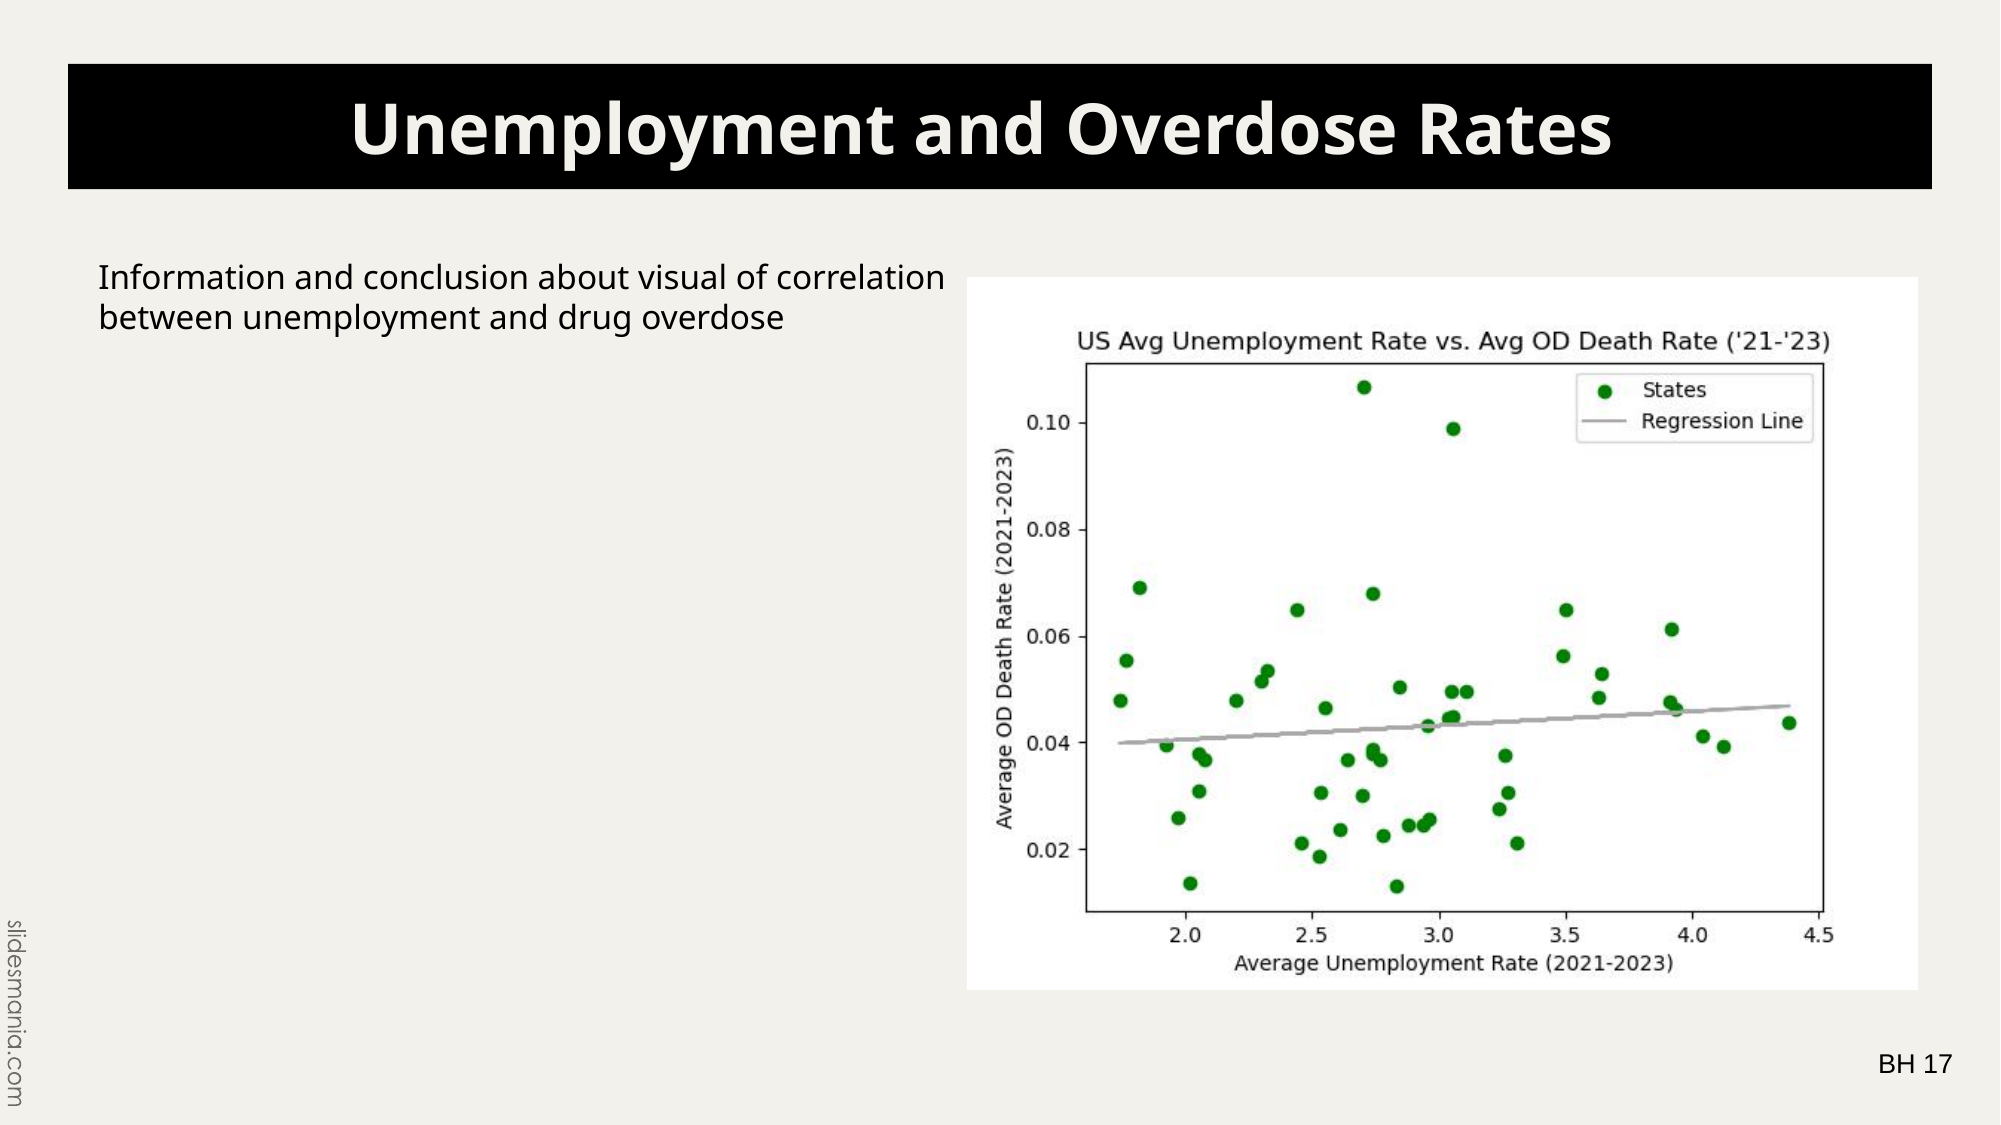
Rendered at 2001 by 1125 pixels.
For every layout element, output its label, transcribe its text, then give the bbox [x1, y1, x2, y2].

title Unemployment and Overdose Rates [68, 63, 1932, 190]
slide_number BH ‹#› [1853, 1019, 1974, 1106]
picture [966, 277, 1918, 991]
text_box Information and conclusion about visual of correlation between unemployment and drug overdose [83, 241, 1000, 1069]
